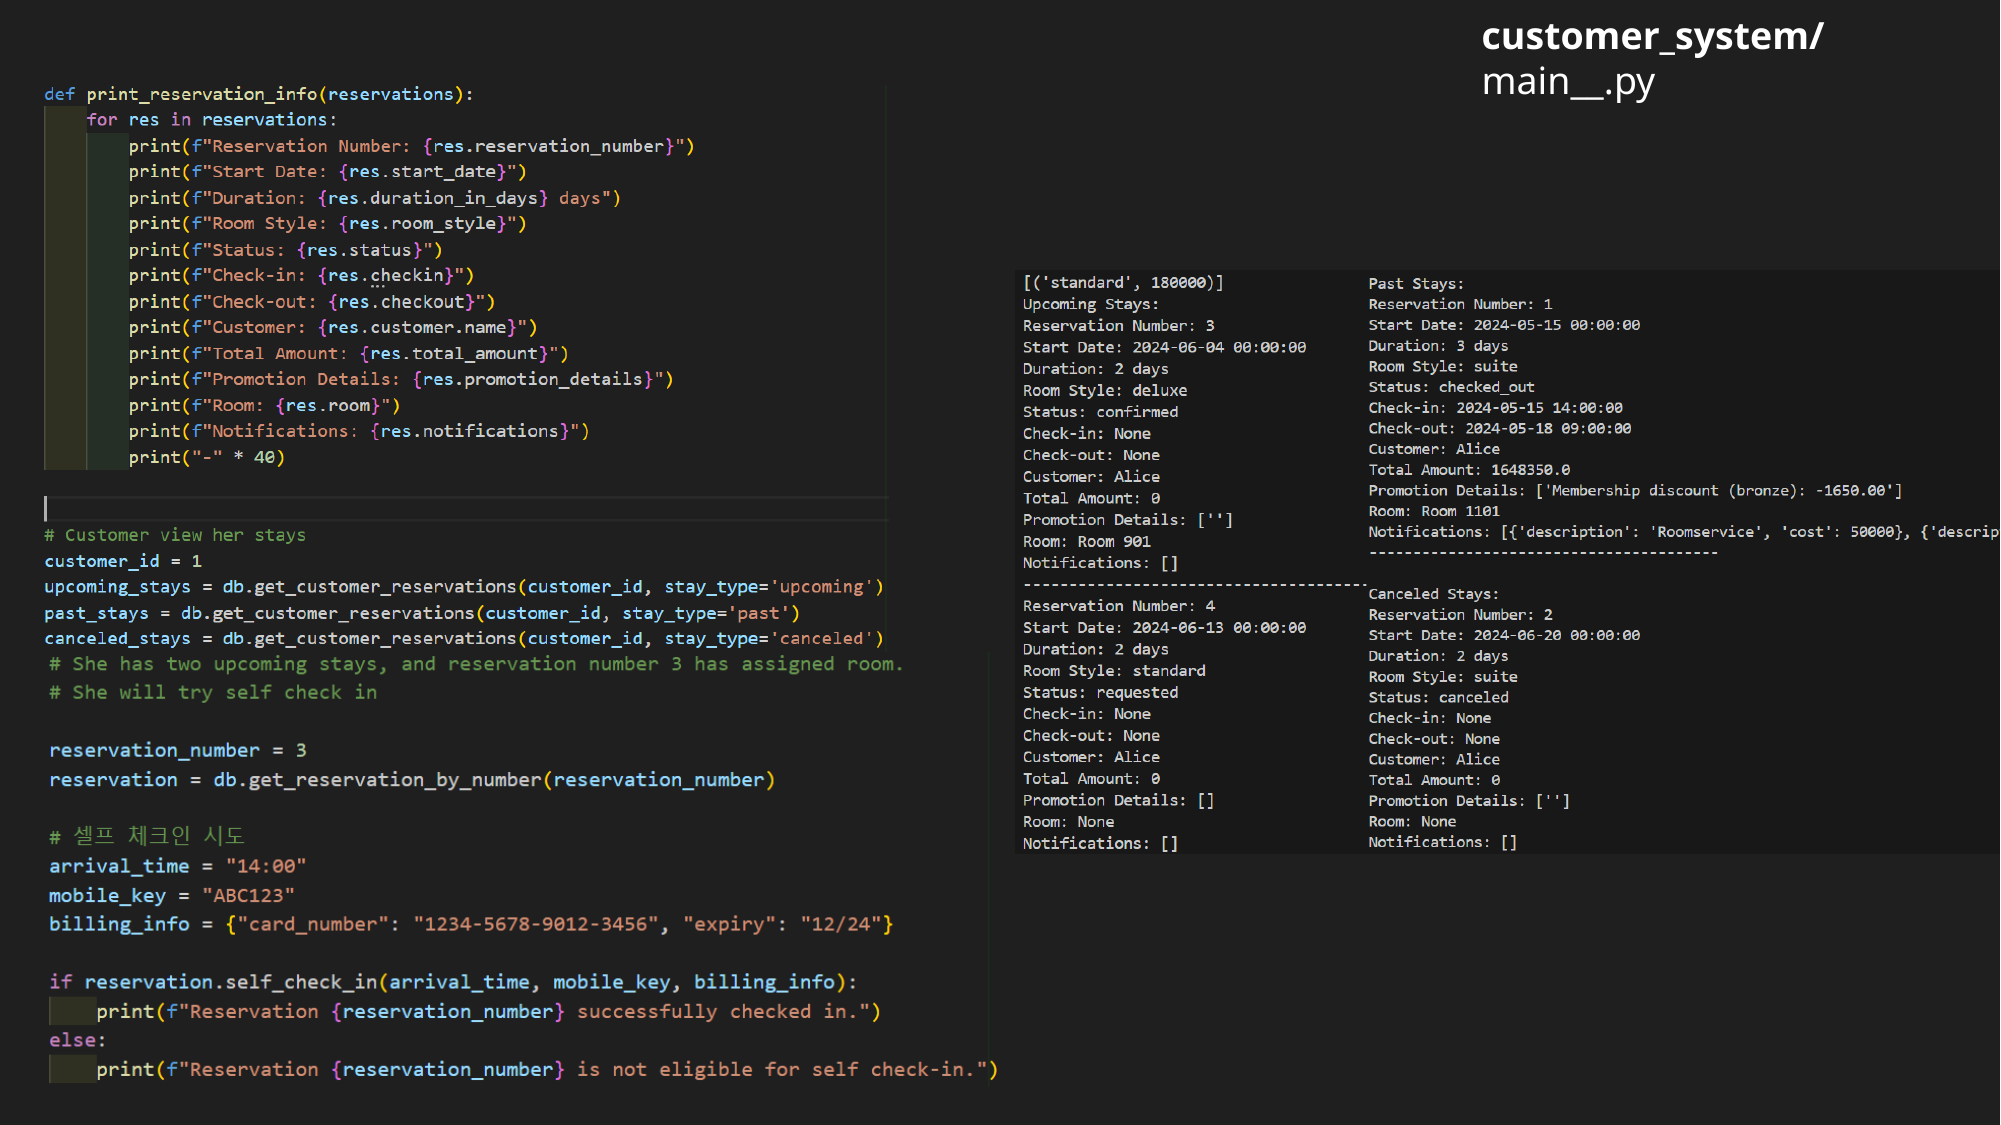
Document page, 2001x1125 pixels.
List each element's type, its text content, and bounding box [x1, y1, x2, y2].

text_box customer_system/main__.py [1466, 4, 1985, 110]
picture [1015, 270, 2000, 855]
picture [42, 85, 1001, 1087]
